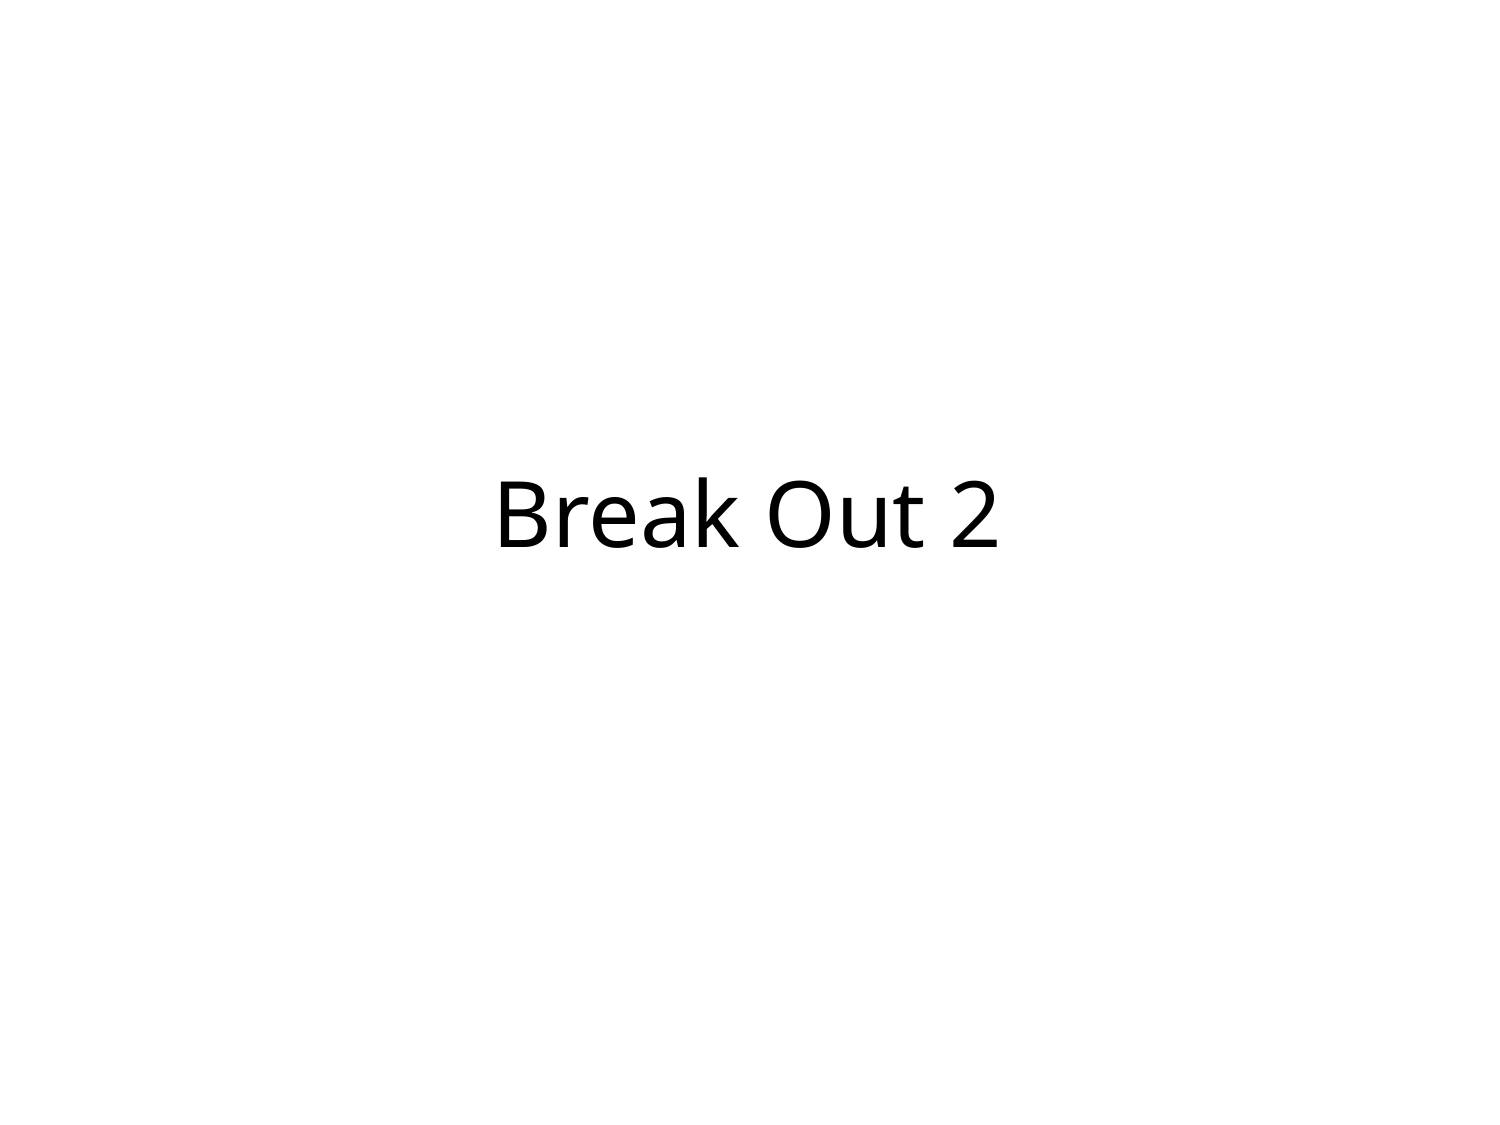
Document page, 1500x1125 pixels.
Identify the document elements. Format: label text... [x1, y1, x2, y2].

title Break Out 2 [100, 409, 1395, 627]
